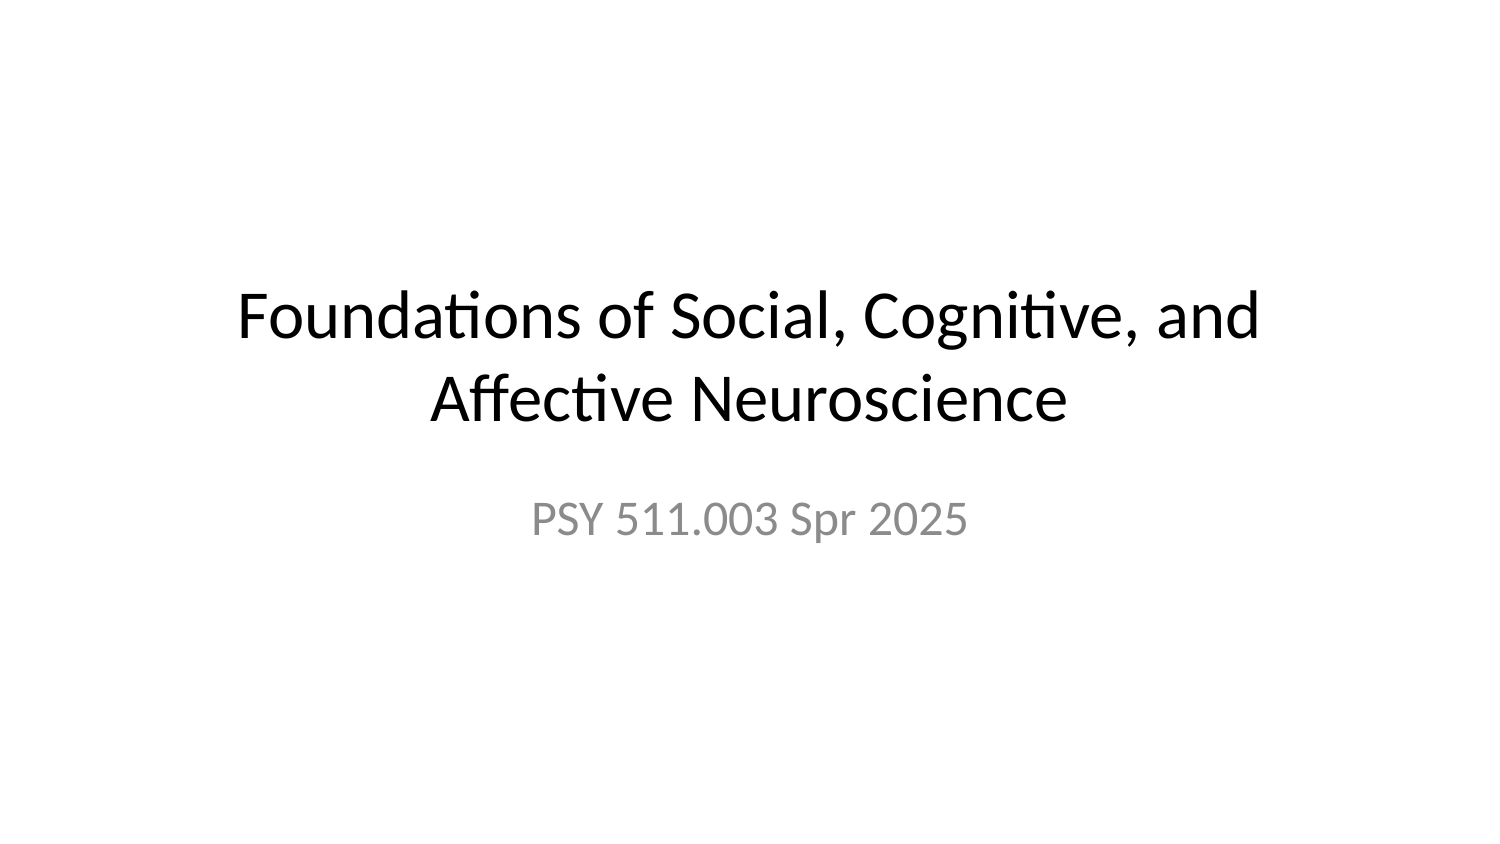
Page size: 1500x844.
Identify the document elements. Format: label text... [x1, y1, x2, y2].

title Foundations of Social, Cognitive, and Affective Neuroscience [112, 262, 1388, 443]
subtitle PSY 511.003 Spr 2025 [225, 478, 1275, 694]
